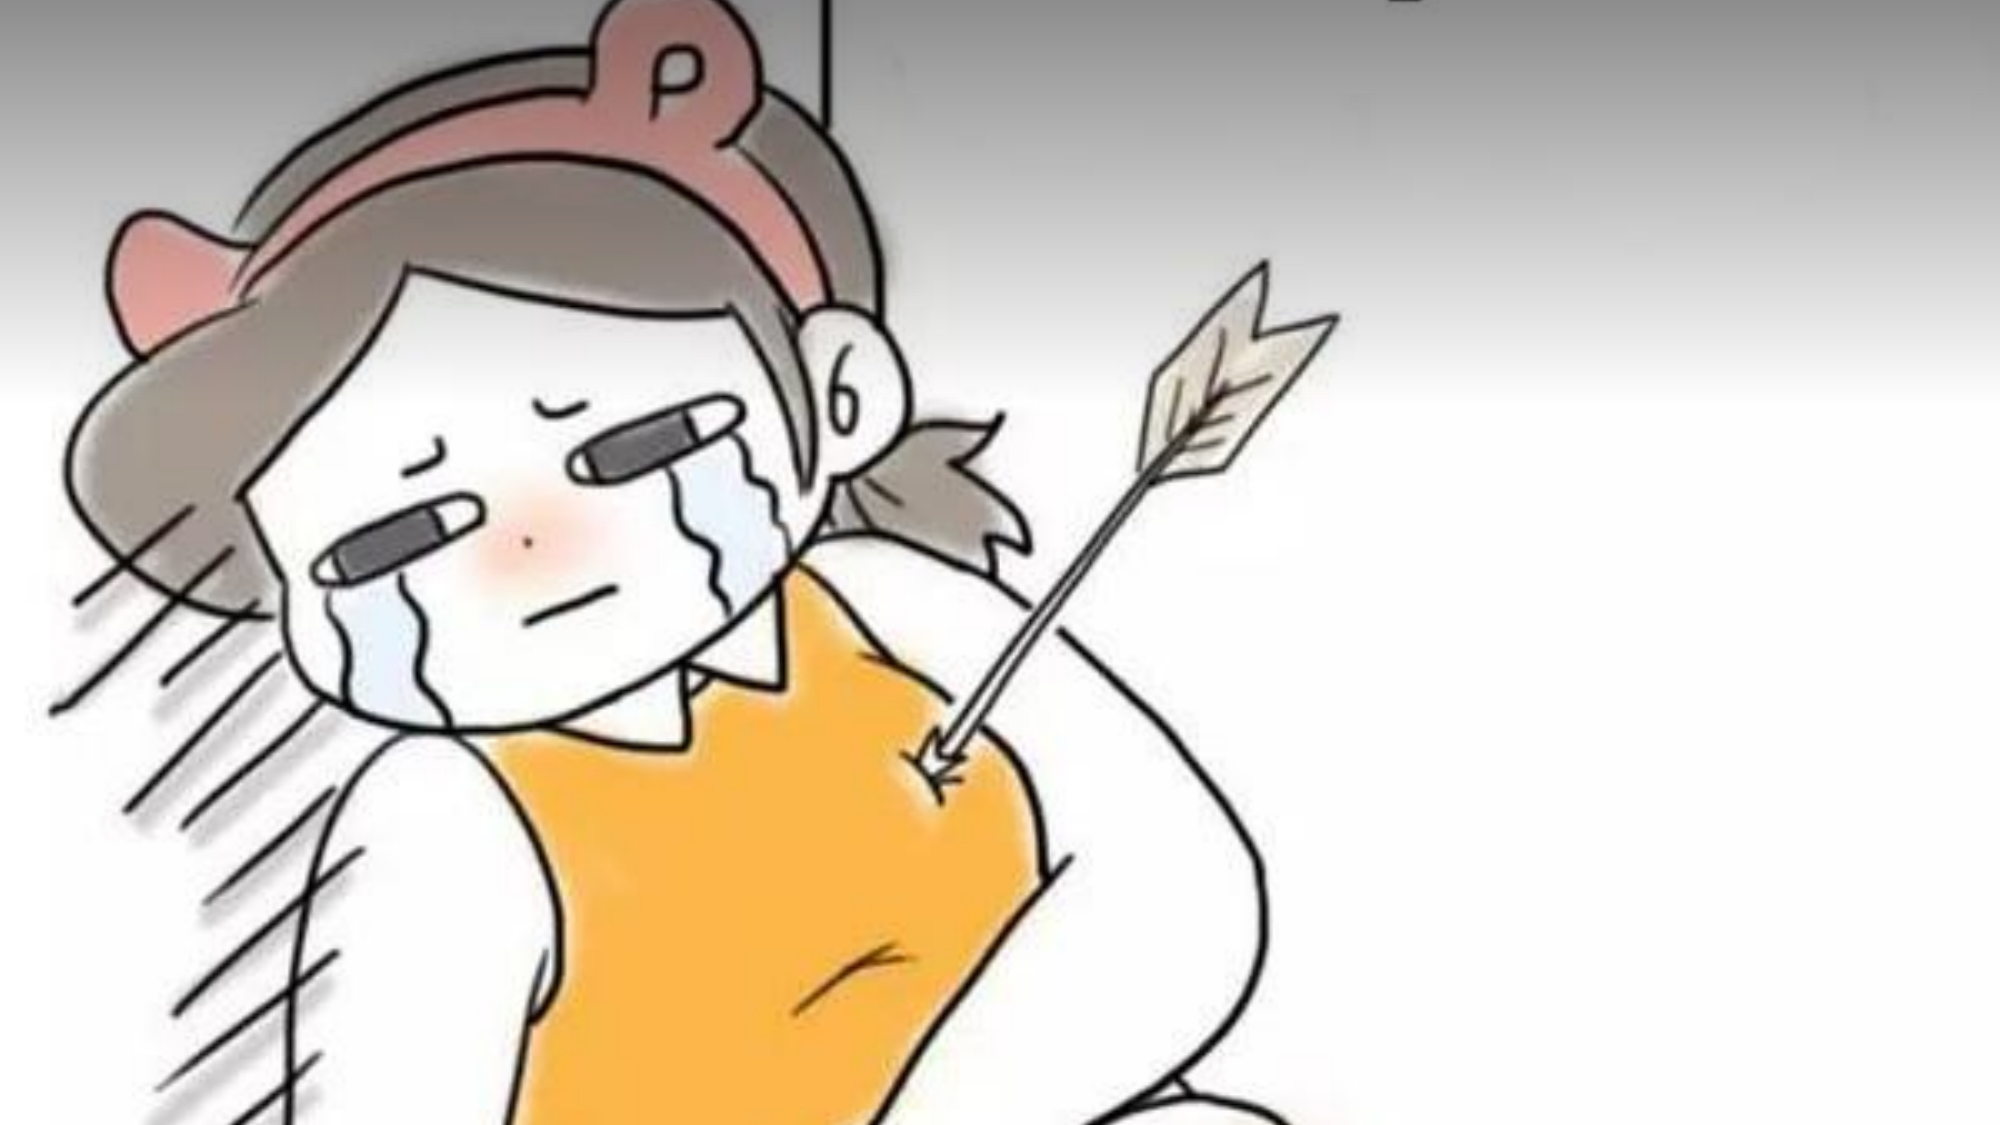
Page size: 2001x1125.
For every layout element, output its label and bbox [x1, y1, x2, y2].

list [0, 0, 2000, 1125]
